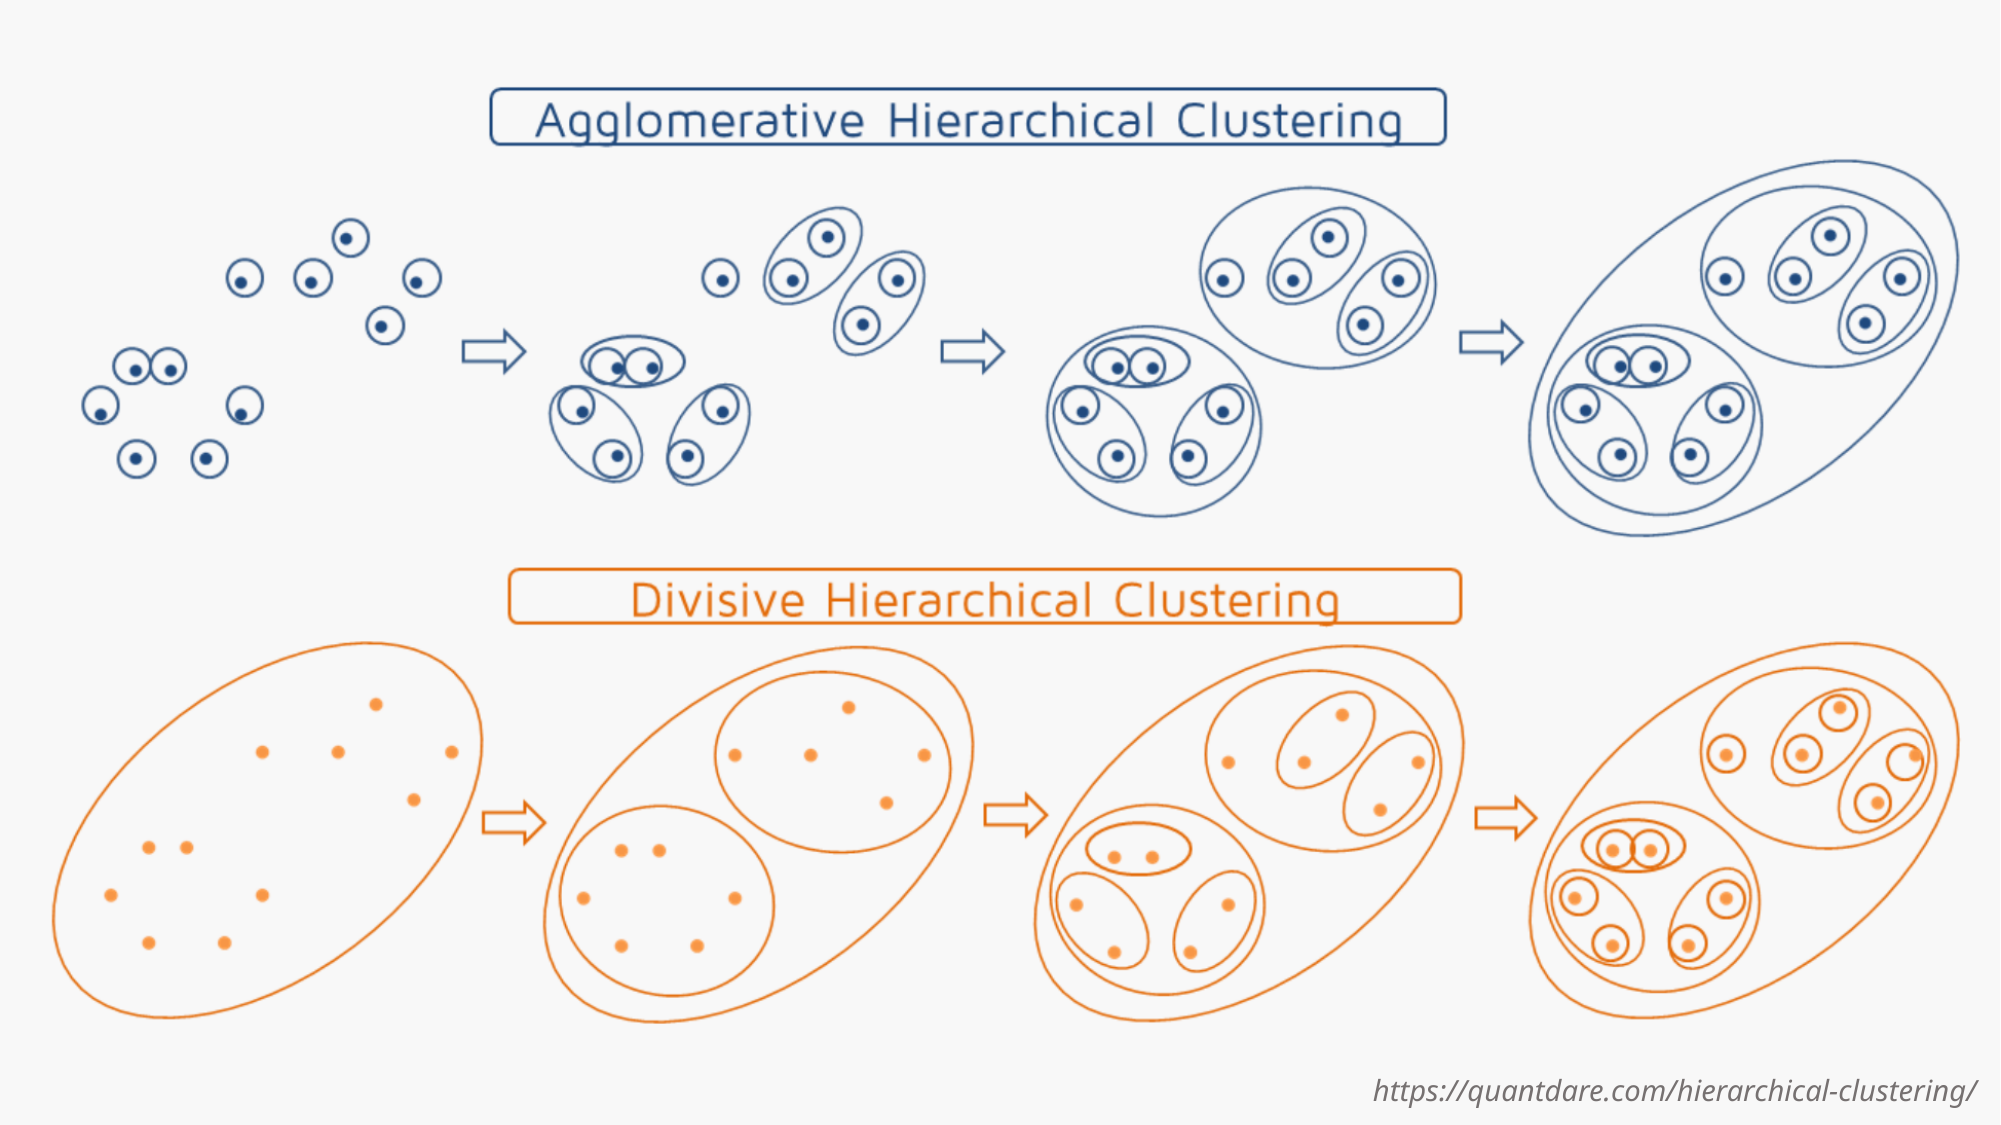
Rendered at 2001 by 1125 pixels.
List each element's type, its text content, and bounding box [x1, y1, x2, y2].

picture [0, 52, 2000, 1073]
text_box https://quantdare.com/hierarchical-clustering/ [1145, 1073, 2000, 1120]
